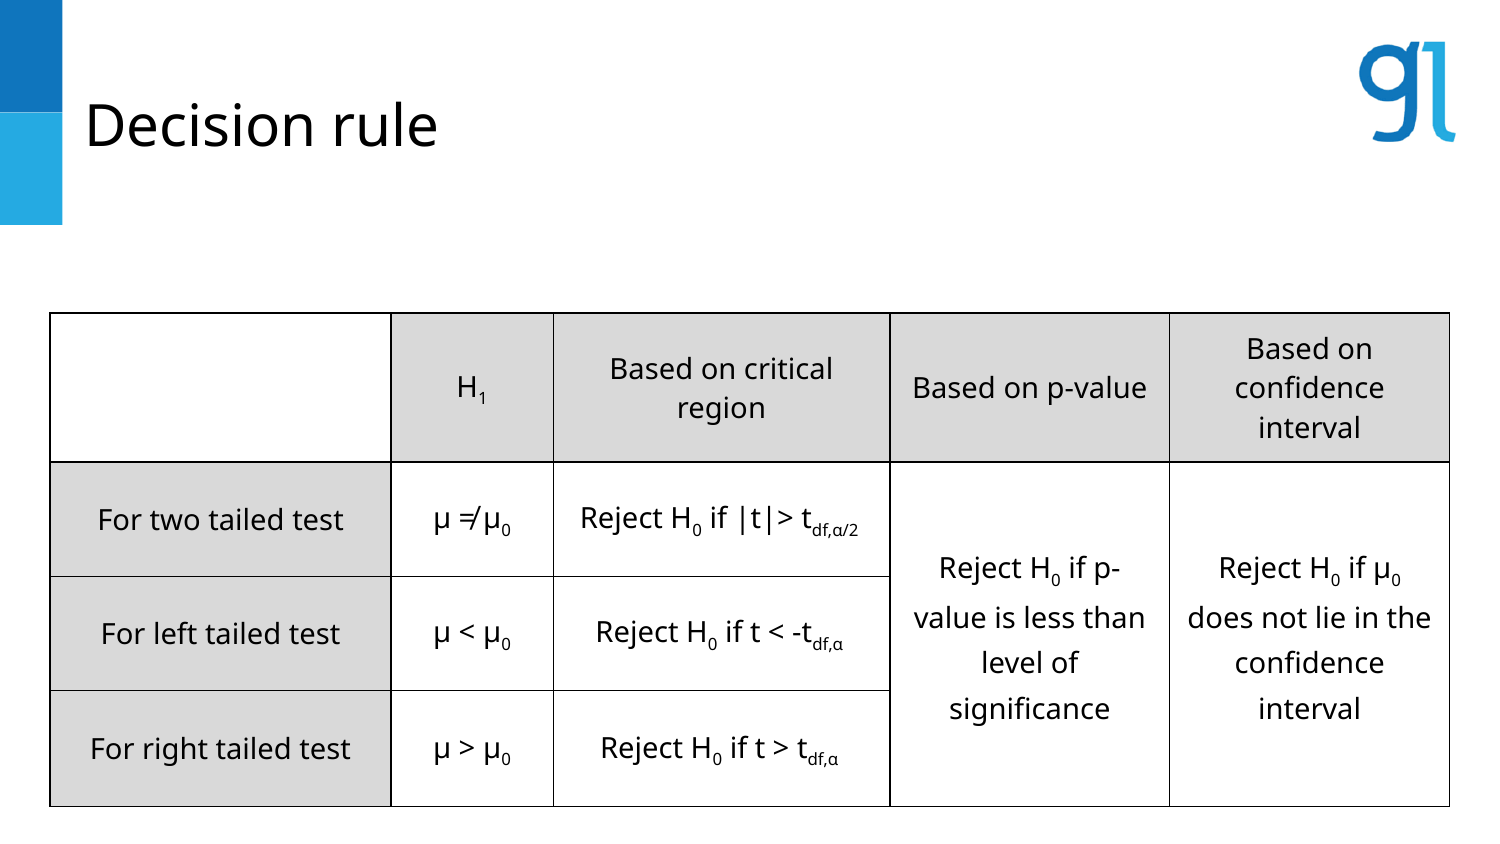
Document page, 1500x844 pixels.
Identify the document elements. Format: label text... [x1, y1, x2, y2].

table_cell µ < µ0 [392, 577, 553, 690]
table_header H1 [392, 314, 553, 461]
table_header Based on p-value [891, 314, 1169, 461]
table_header [51, 314, 390, 461]
table_cell Reject H0 if µ0 does not lie in the confidence interval [1170, 463, 1449, 806]
table_cell µ ≠ µ0 [392, 463, 553, 576]
table_cell For left tailed test [51, 577, 390, 690]
table_cell For right tailed test [51, 691, 390, 806]
table_cell Reject H0 if t < -tdf,α [554, 577, 889, 690]
table_cell Reject H0 if p-value is less than level of significance [891, 463, 1169, 806]
table_cell µ > µ0 [392, 691, 553, 806]
title Decision rule [69, 72, 1175, 167]
table_header Based on critical region [554, 314, 889, 461]
table_cell For two tailed test [51, 463, 390, 576]
table_cell Reject H0 if t > tdf,α [554, 691, 889, 806]
picture [1331, 17, 1482, 167]
table_cell Reject H0 if |t|> tdf,α/2 [554, 463, 889, 576]
table_header Based on confidence interval [1170, 314, 1449, 461]
